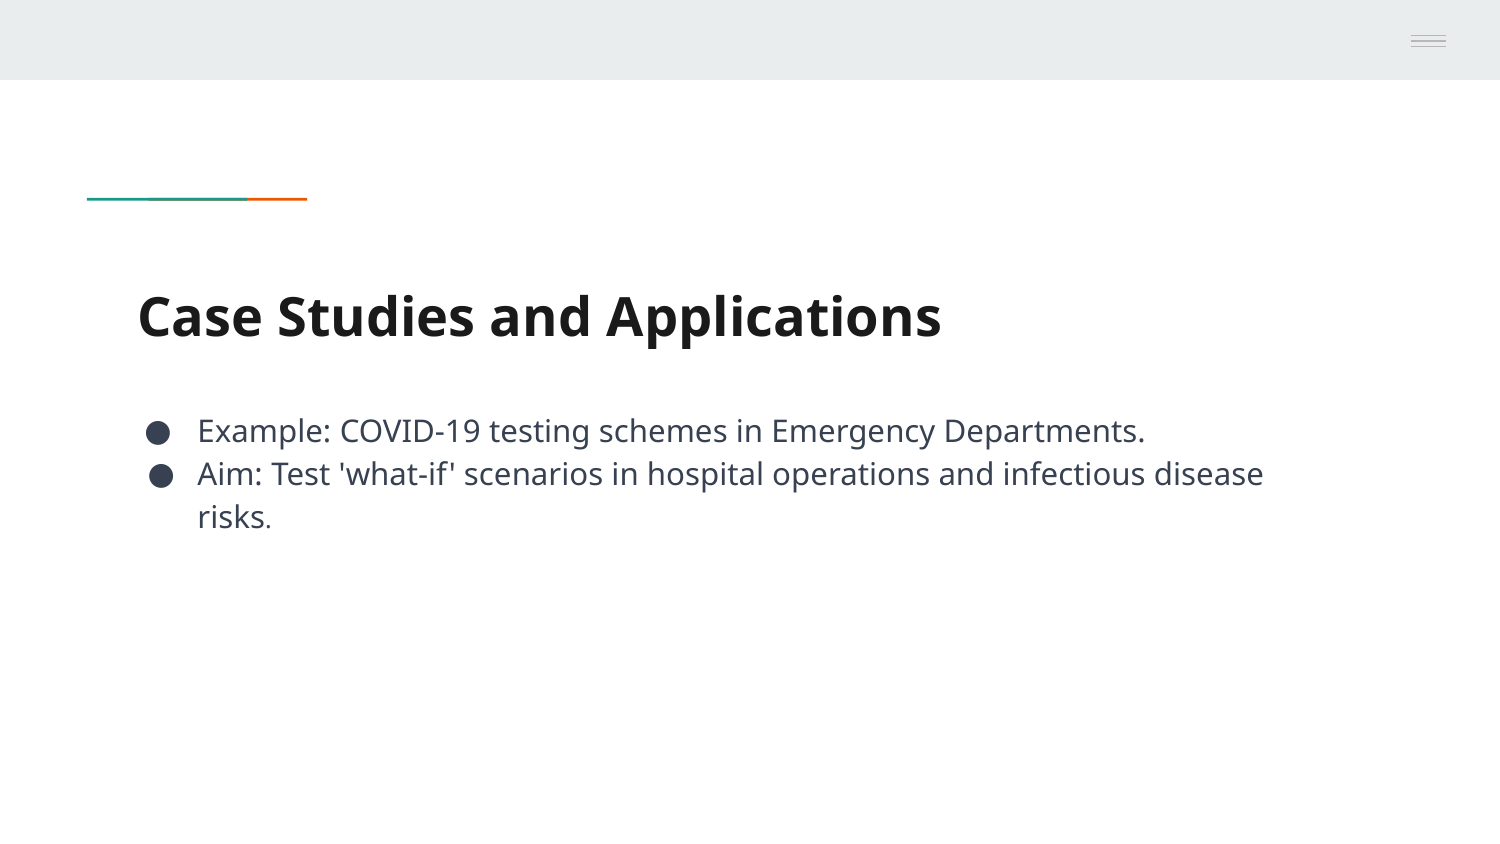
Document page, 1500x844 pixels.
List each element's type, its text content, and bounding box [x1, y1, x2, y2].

text_box Example: COVID-19 testing schemes in Emergency Departments. Aim: Test 'what-if' scenarios in hospital operations and infectious disease risks. [107, 390, 1341, 614]
title Case Studies and Applications [122, 266, 1199, 361]
